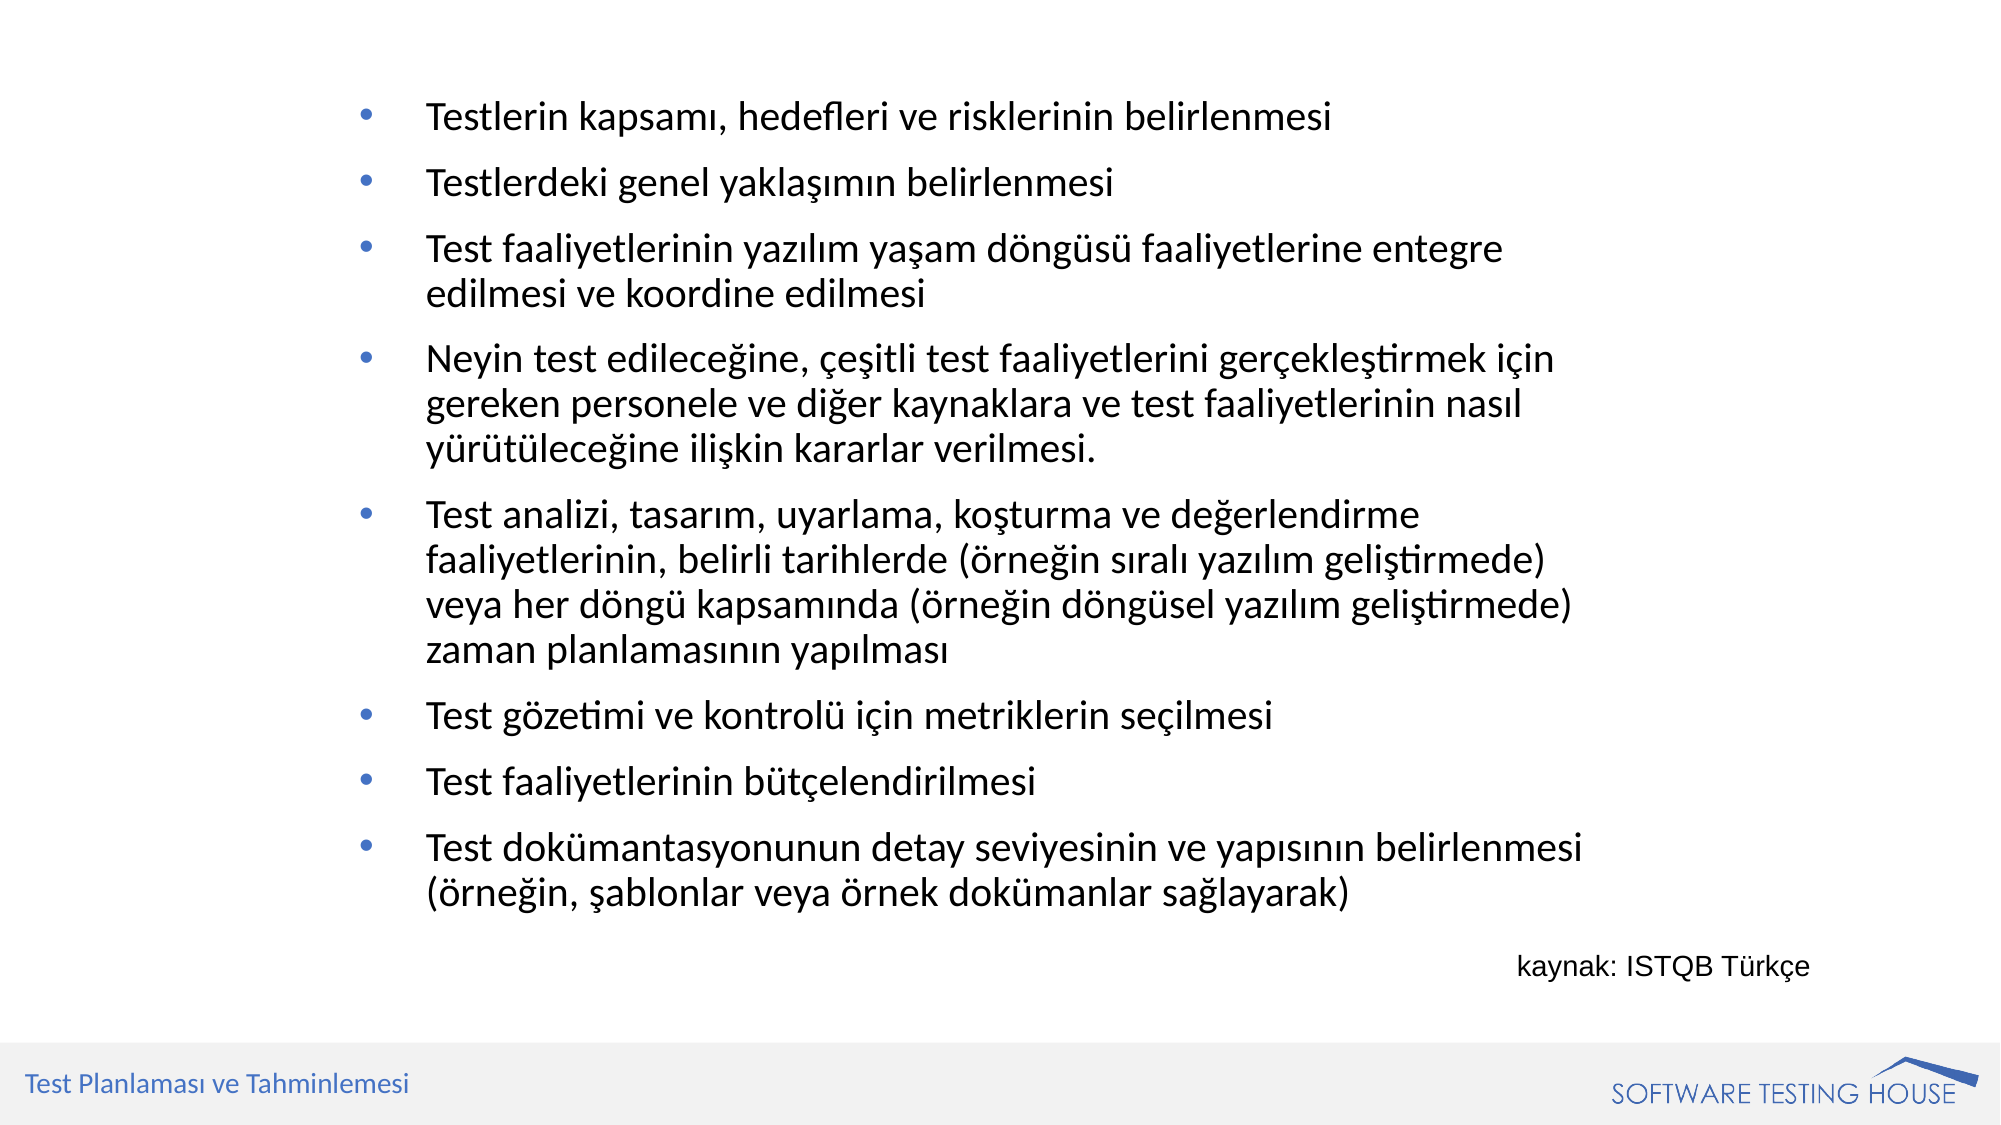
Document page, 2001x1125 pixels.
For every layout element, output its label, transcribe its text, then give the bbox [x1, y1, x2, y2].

subtitle Testlerin kapsamı, hedefleri ve risklerinin belirlenmesi Testlerdeki genel yaklaşımın belirlenmesi Test faaliyetlerinin yazılım yaşam döngüsü faaliyetlerine entegre edilmesi ve koordine edilmesi Neyin test edileceğine, çeşitli test faaliyetlerini gerçekleştirmek için gereken personele ve diğer kaynaklara ve test faaliyetlerinin nasıl yürütüleceğine ilişkin kararlar verilmesi. Test analizi, tasarım, uyarlama, koşturma ve değerlendirme faaliyetlerinin, belirli tarihlerde (örneğin sıralı yazılım geliştirmede) veya her döngü kapsamında (örneğin döngüsel yazılım geliştirmede) zaman planlamasının yapılması Test gözetimi ve kontrolü için metriklerin seçilmesi Test faaliyetlerinin bütçelendirilmesi Test dokümantasyonunun detay seviyesinin ve yapısının belirlenmesi (örneğin, şablonlar veya örnek dokümanlar sağlayarak) [335, 86, 1619, 980]
text_box kaynak: ISTQB Türkçe [1502, 939, 1827, 990]
list Test Planlaması ve Tahminlemesi [9, 1052, 856, 1108]
picture [1611, 1056, 1979, 1112]
